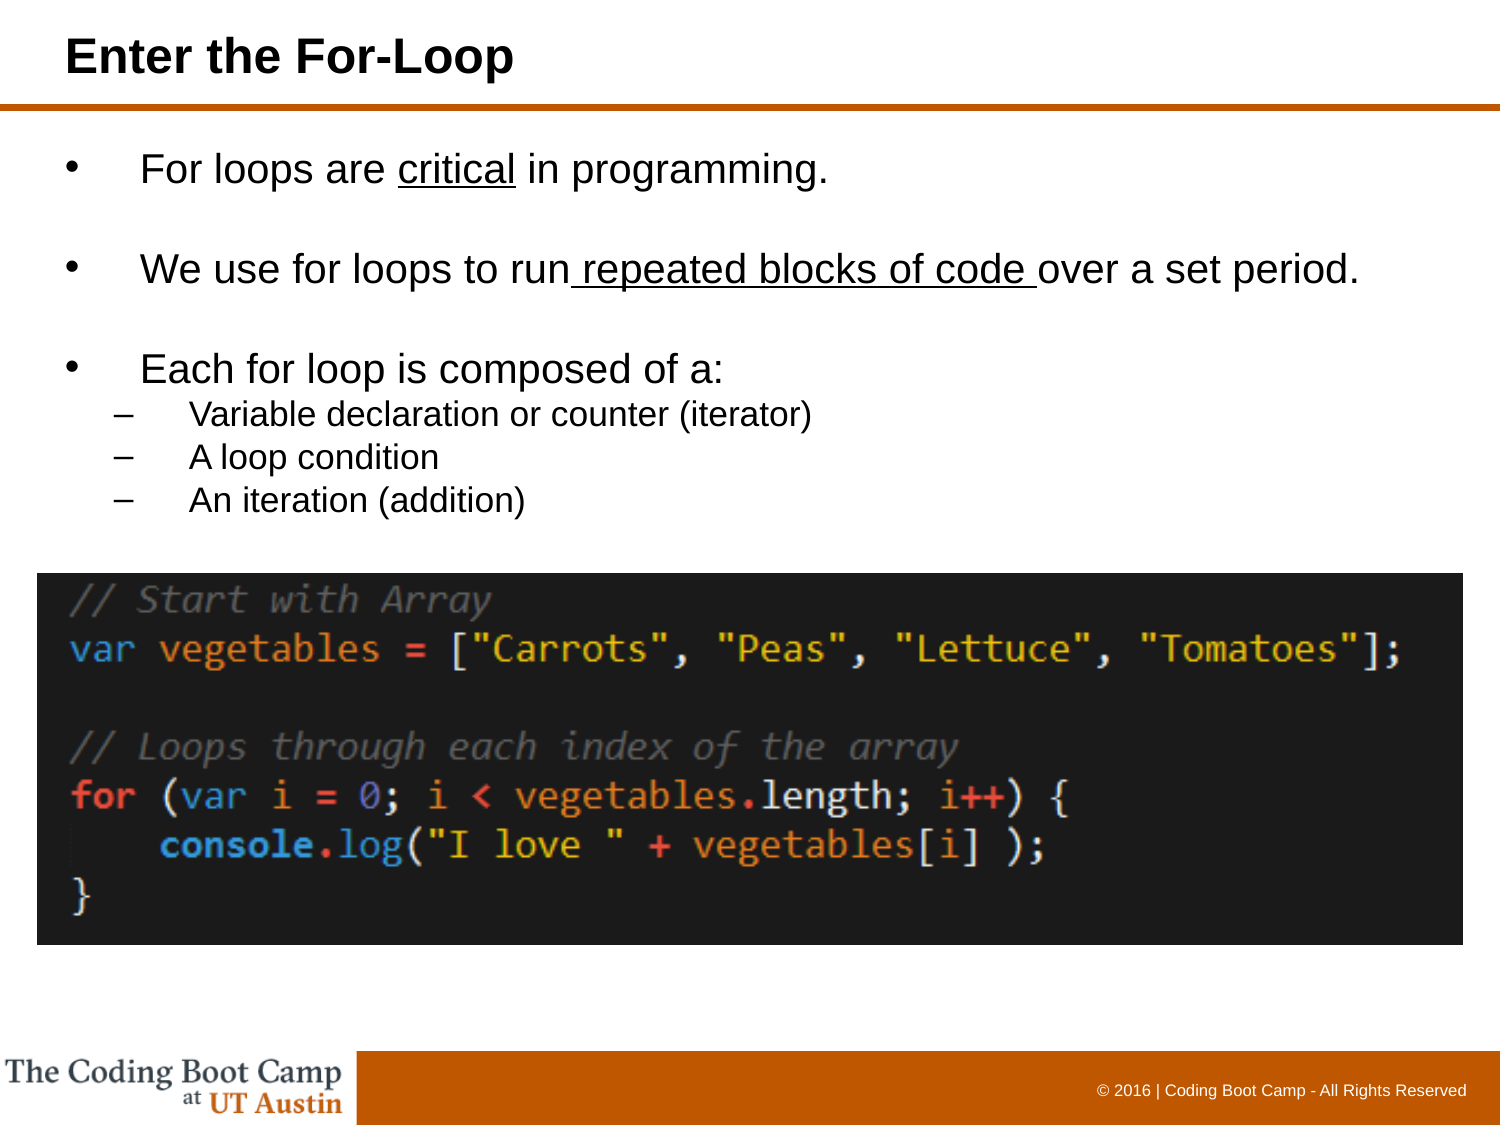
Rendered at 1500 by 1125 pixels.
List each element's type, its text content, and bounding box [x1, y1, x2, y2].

text_box For loops are critical in programming. We use for loops to run repeated blocks of code over a set period. Each for loop is composed of a: Variable declaration or counter (iterator) A loop condition An iteration (addition) [12, 134, 1463, 578]
picture [0, 1050, 357, 1125]
picture [37, 573, 1463, 945]
text_box Enter the For-Loop [49, 16, 1188, 91]
